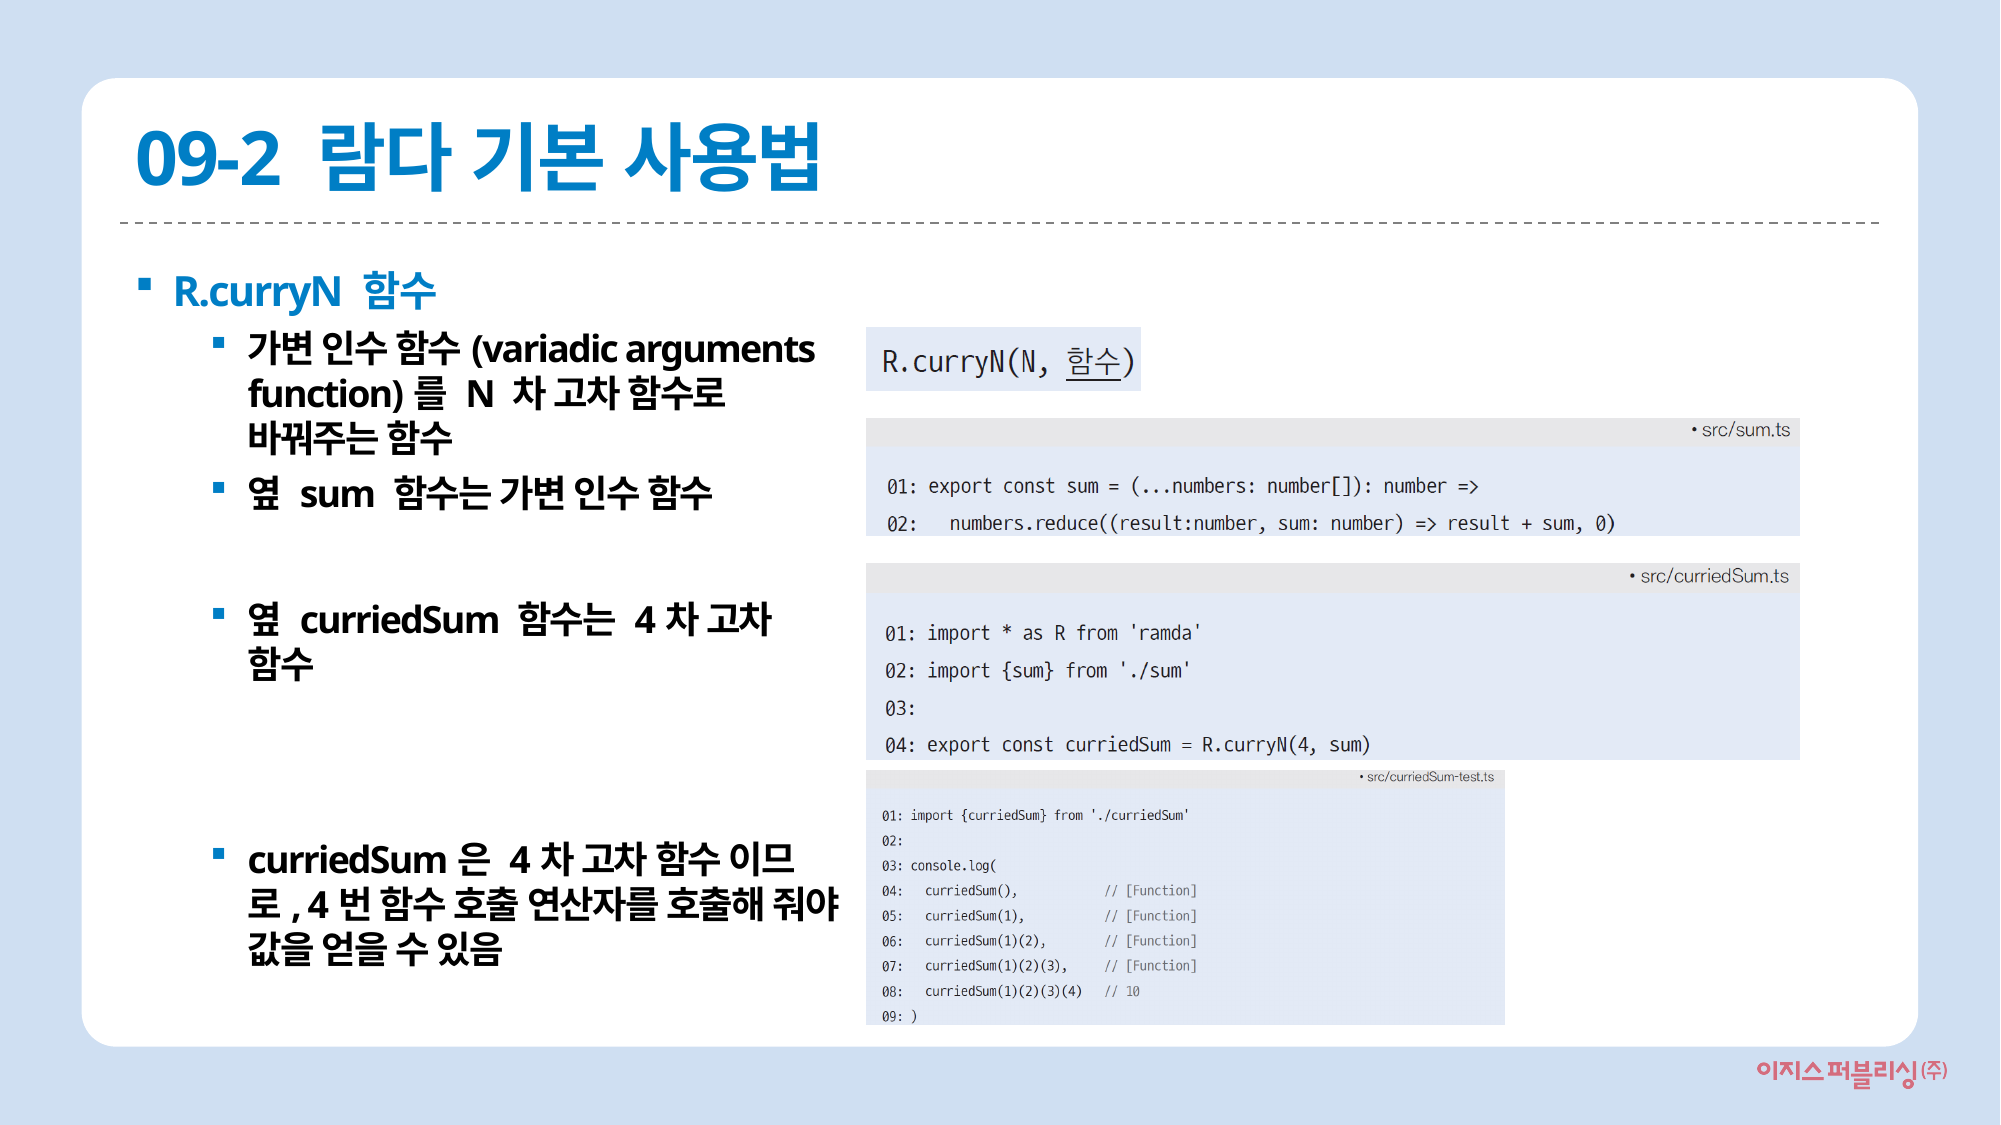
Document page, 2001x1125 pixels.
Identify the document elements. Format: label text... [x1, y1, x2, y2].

picture [866, 770, 1505, 1025]
picture [866, 327, 1141, 391]
picture [866, 418, 1800, 536]
picture [866, 563, 1800, 760]
title 09-2 람다 기본 사용법 [120, 109, 1880, 209]
list R.curryN 함수 가변 인수 함수(variadic arguments function)를 N 차 고차 함수로 바꿔주는 함수 옆 sum 함수는 가변 인수 함수 옆 curriedSum 함수는 4차 고차 함수 curriedSum은 4차 고차 함수 이므로, 4번 함수 호출 연산자를 호출해 줘야 값을 얻을 수 있음 [120, 257, 855, 1009]
